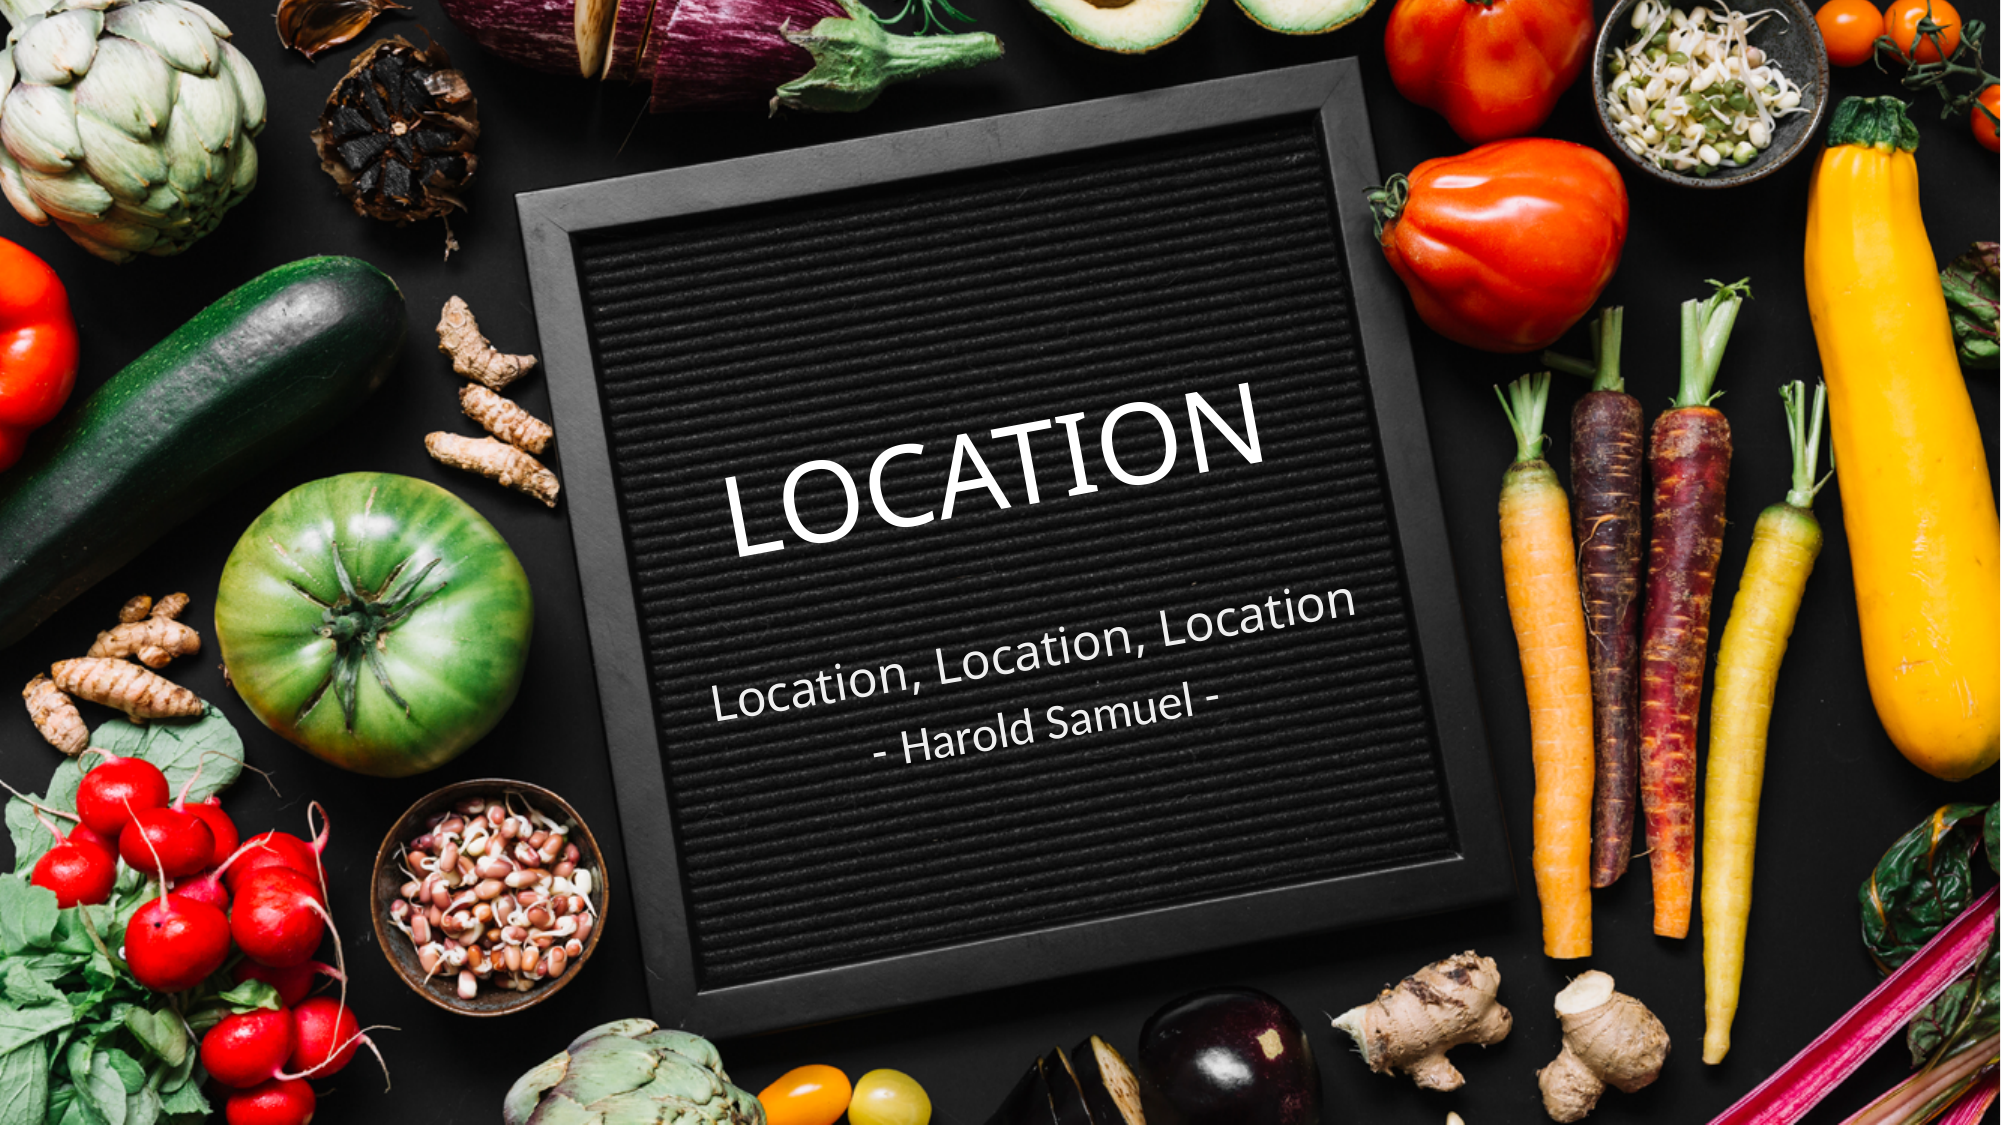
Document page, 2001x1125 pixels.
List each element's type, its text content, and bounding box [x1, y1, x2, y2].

text_box LOCATION [607, 322, 1380, 608]
text_box Location, Location, Location - Harold Samuel - [651, 536, 1426, 821]
picture [0, 0, 2001, 1125]
